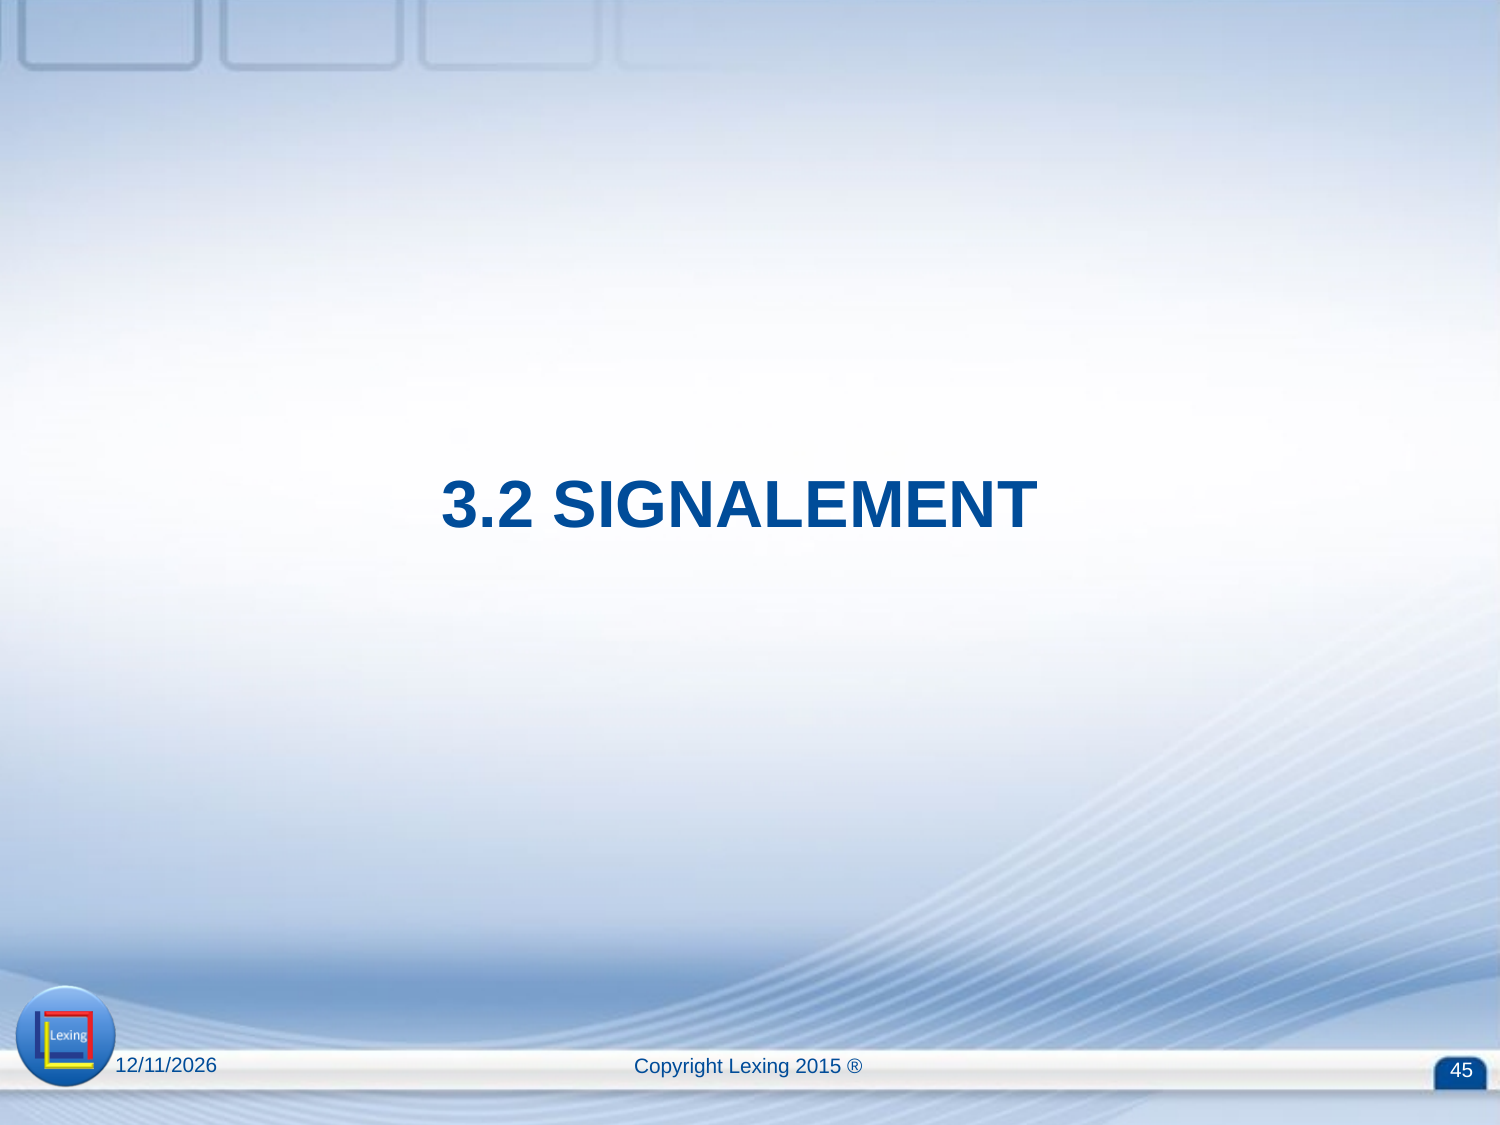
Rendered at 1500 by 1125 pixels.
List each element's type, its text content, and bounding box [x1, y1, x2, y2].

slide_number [100, 1034, 254, 1094]
footer Copyright Lexing 2015 ® [513, 1034, 989, 1095]
title 3.2 SIGNALEMENT [73, 452, 1407, 549]
slide_number 45 [1387, 1034, 1489, 1103]
picture [0, 0, 1500, 1125]
